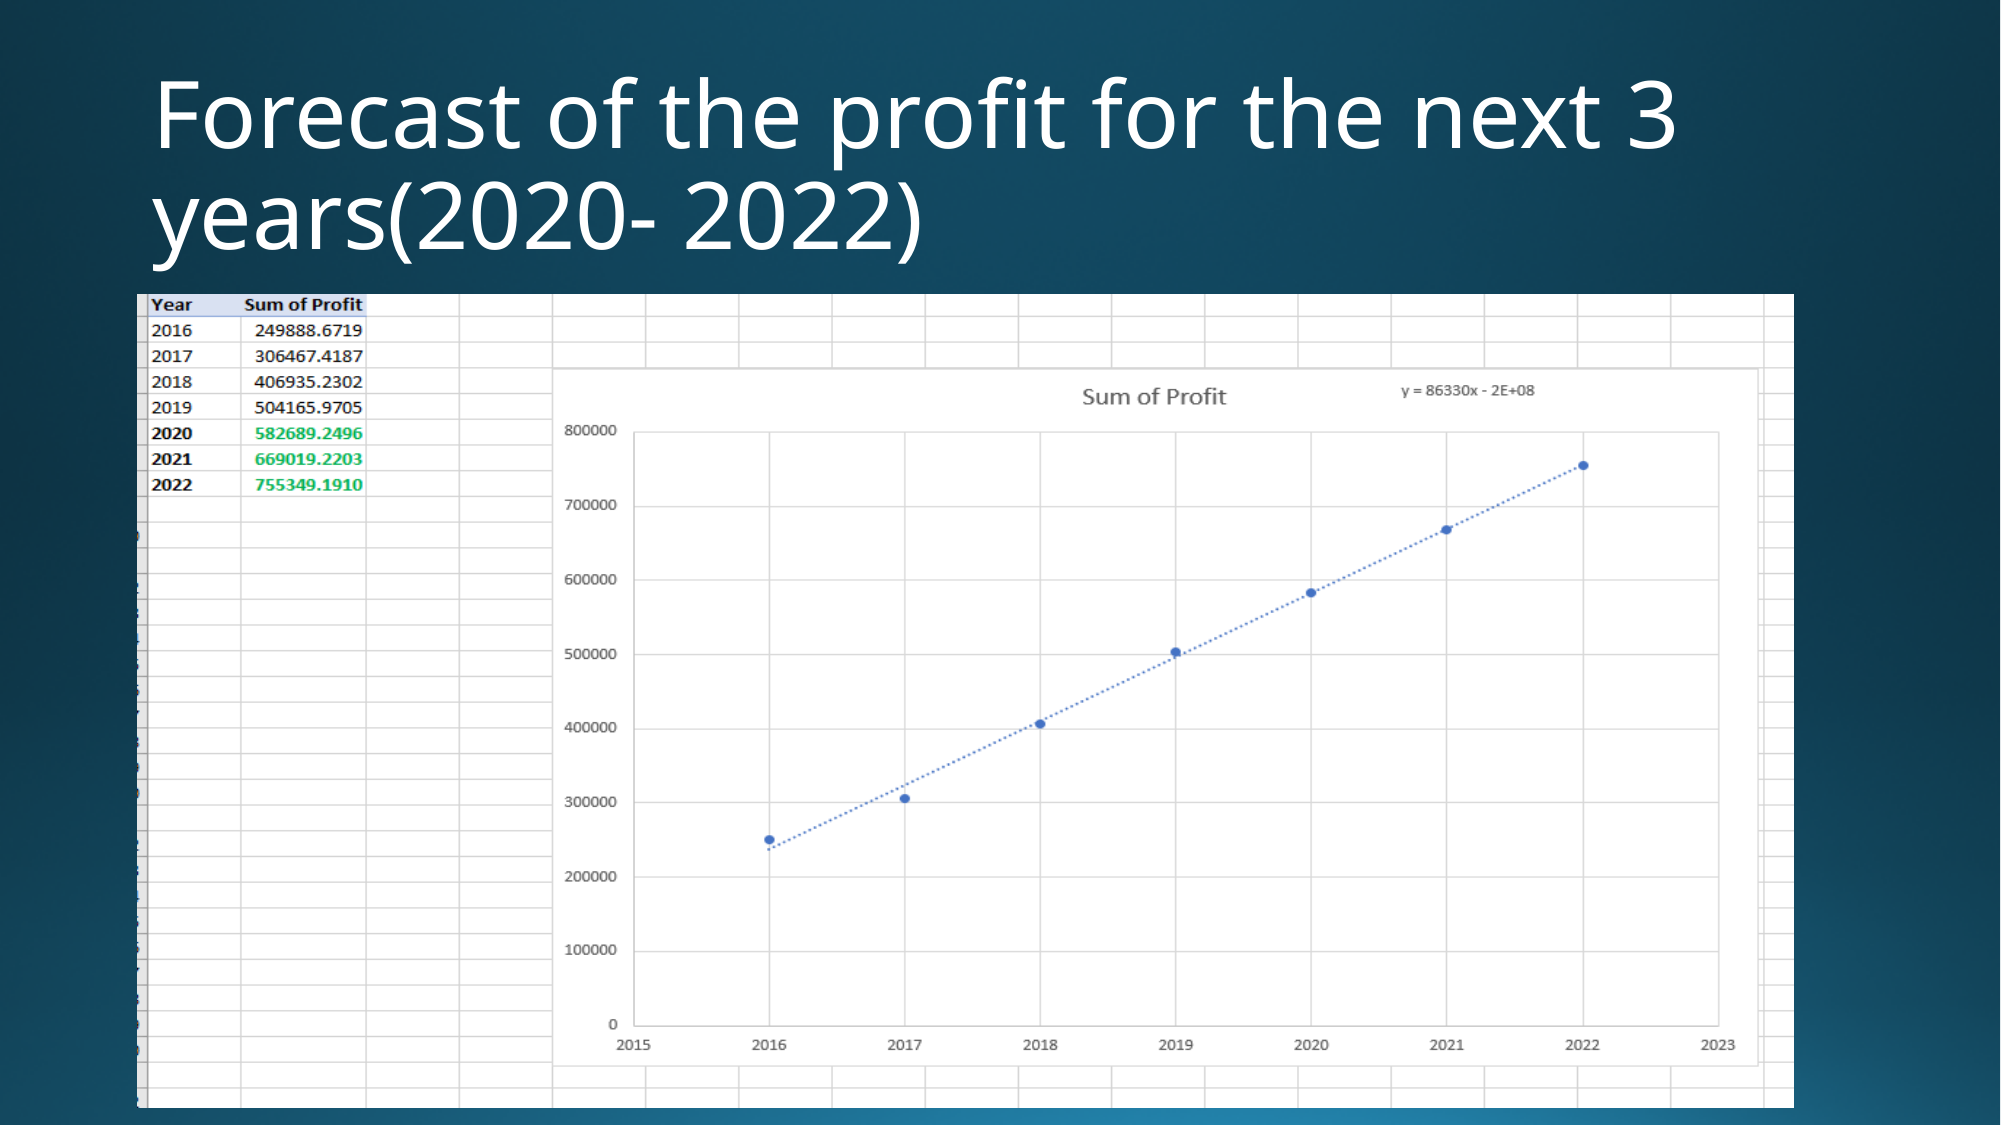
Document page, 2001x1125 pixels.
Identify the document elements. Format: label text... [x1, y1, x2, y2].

title Forecast of the profit for the next 3 years(2020- 2022) [137, 59, 1863, 278]
picture [0, 0, 2001, 1125]
